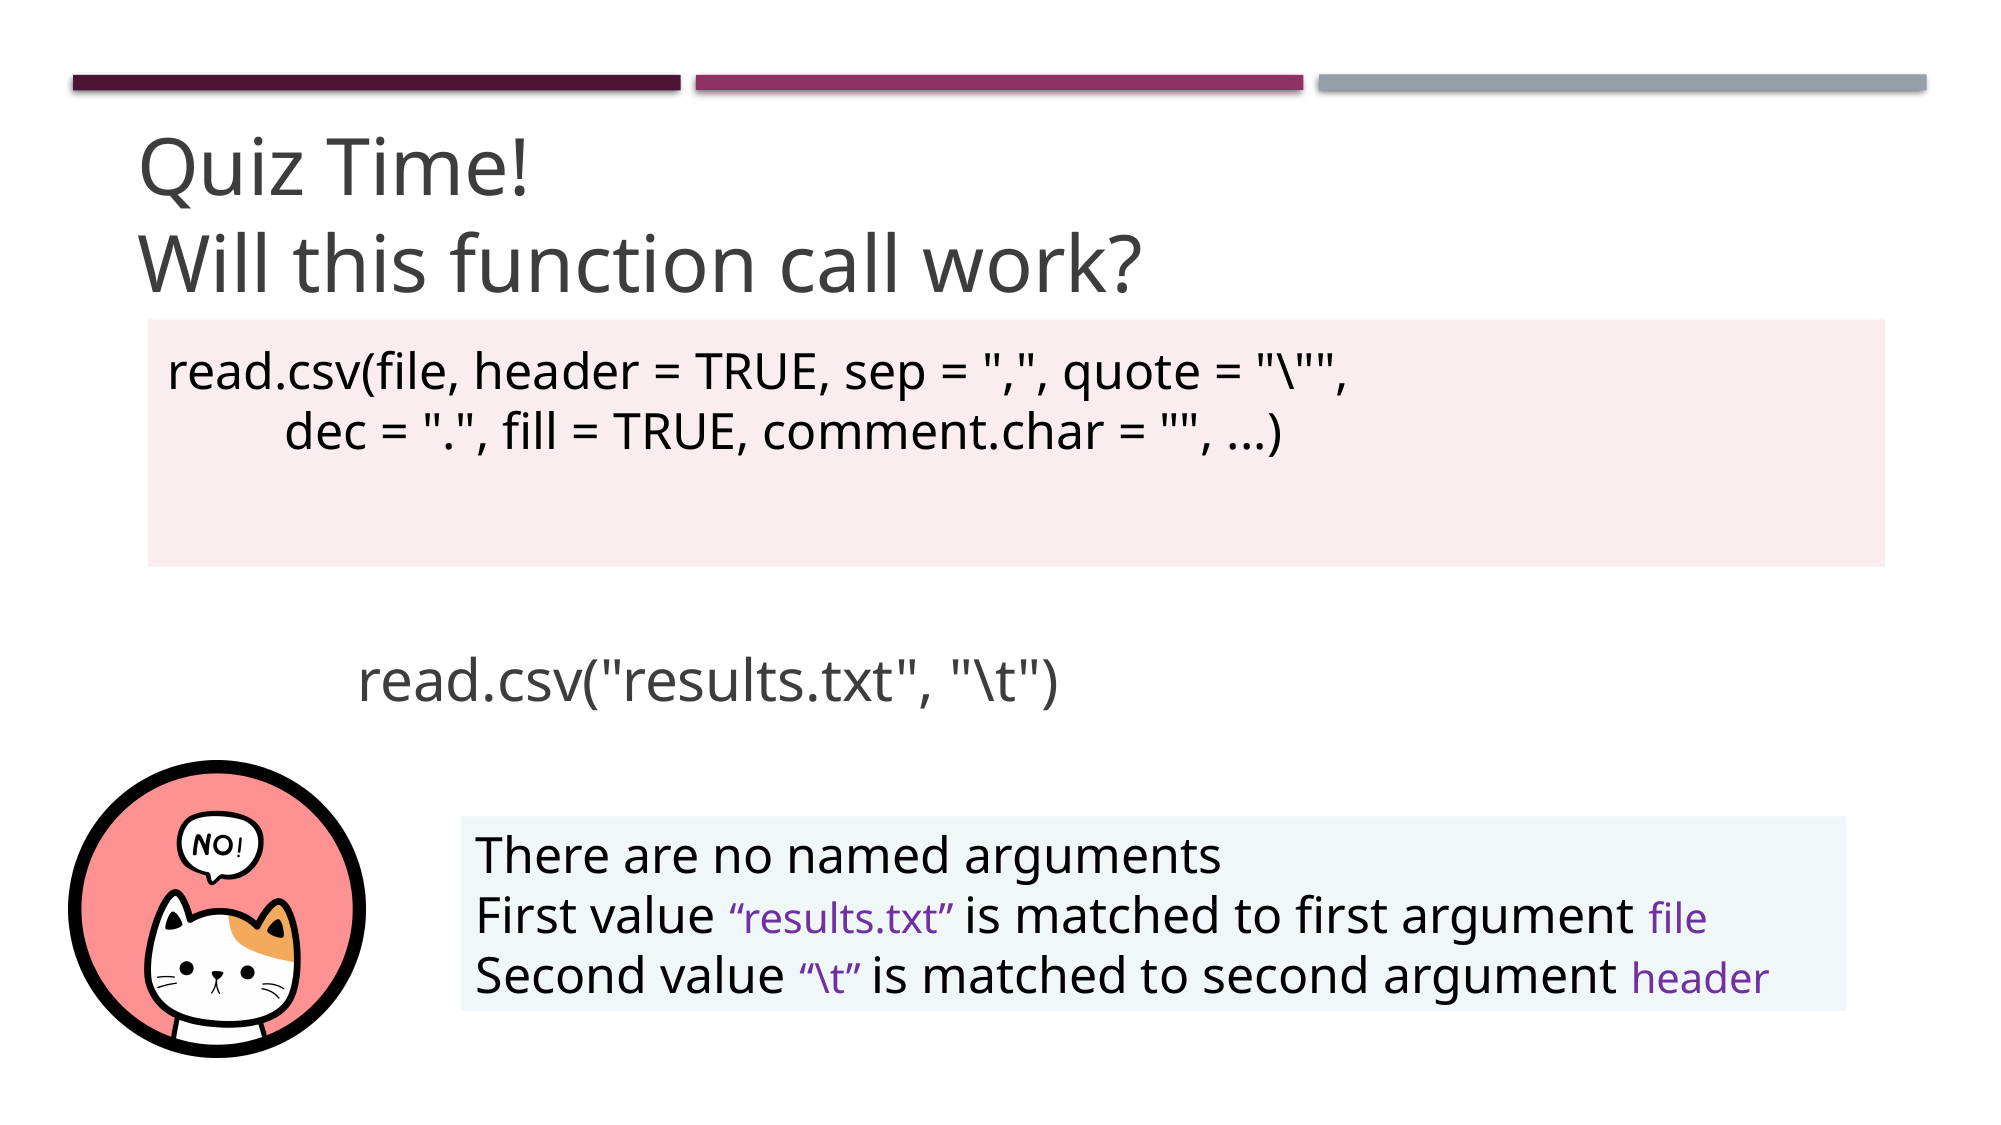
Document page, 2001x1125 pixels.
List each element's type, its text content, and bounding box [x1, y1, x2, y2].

picture [68, 759, 367, 1058]
text_box Quiz Time! Will this function call work? [122, 120, 1715, 365]
text_box read.csv("results.txt", "\t") [342, 635, 1776, 721]
text_box There are no named arguments First value “results.txt” is matched to first argument file Second value “\t” is matched to second argument header [461, 816, 1847, 1011]
text_box read.csv(file, header = TRUE, sep = ",", quote = "\"", dec = ".", fill = TRUE, comment.char = "", ...) [147, 319, 1886, 567]
